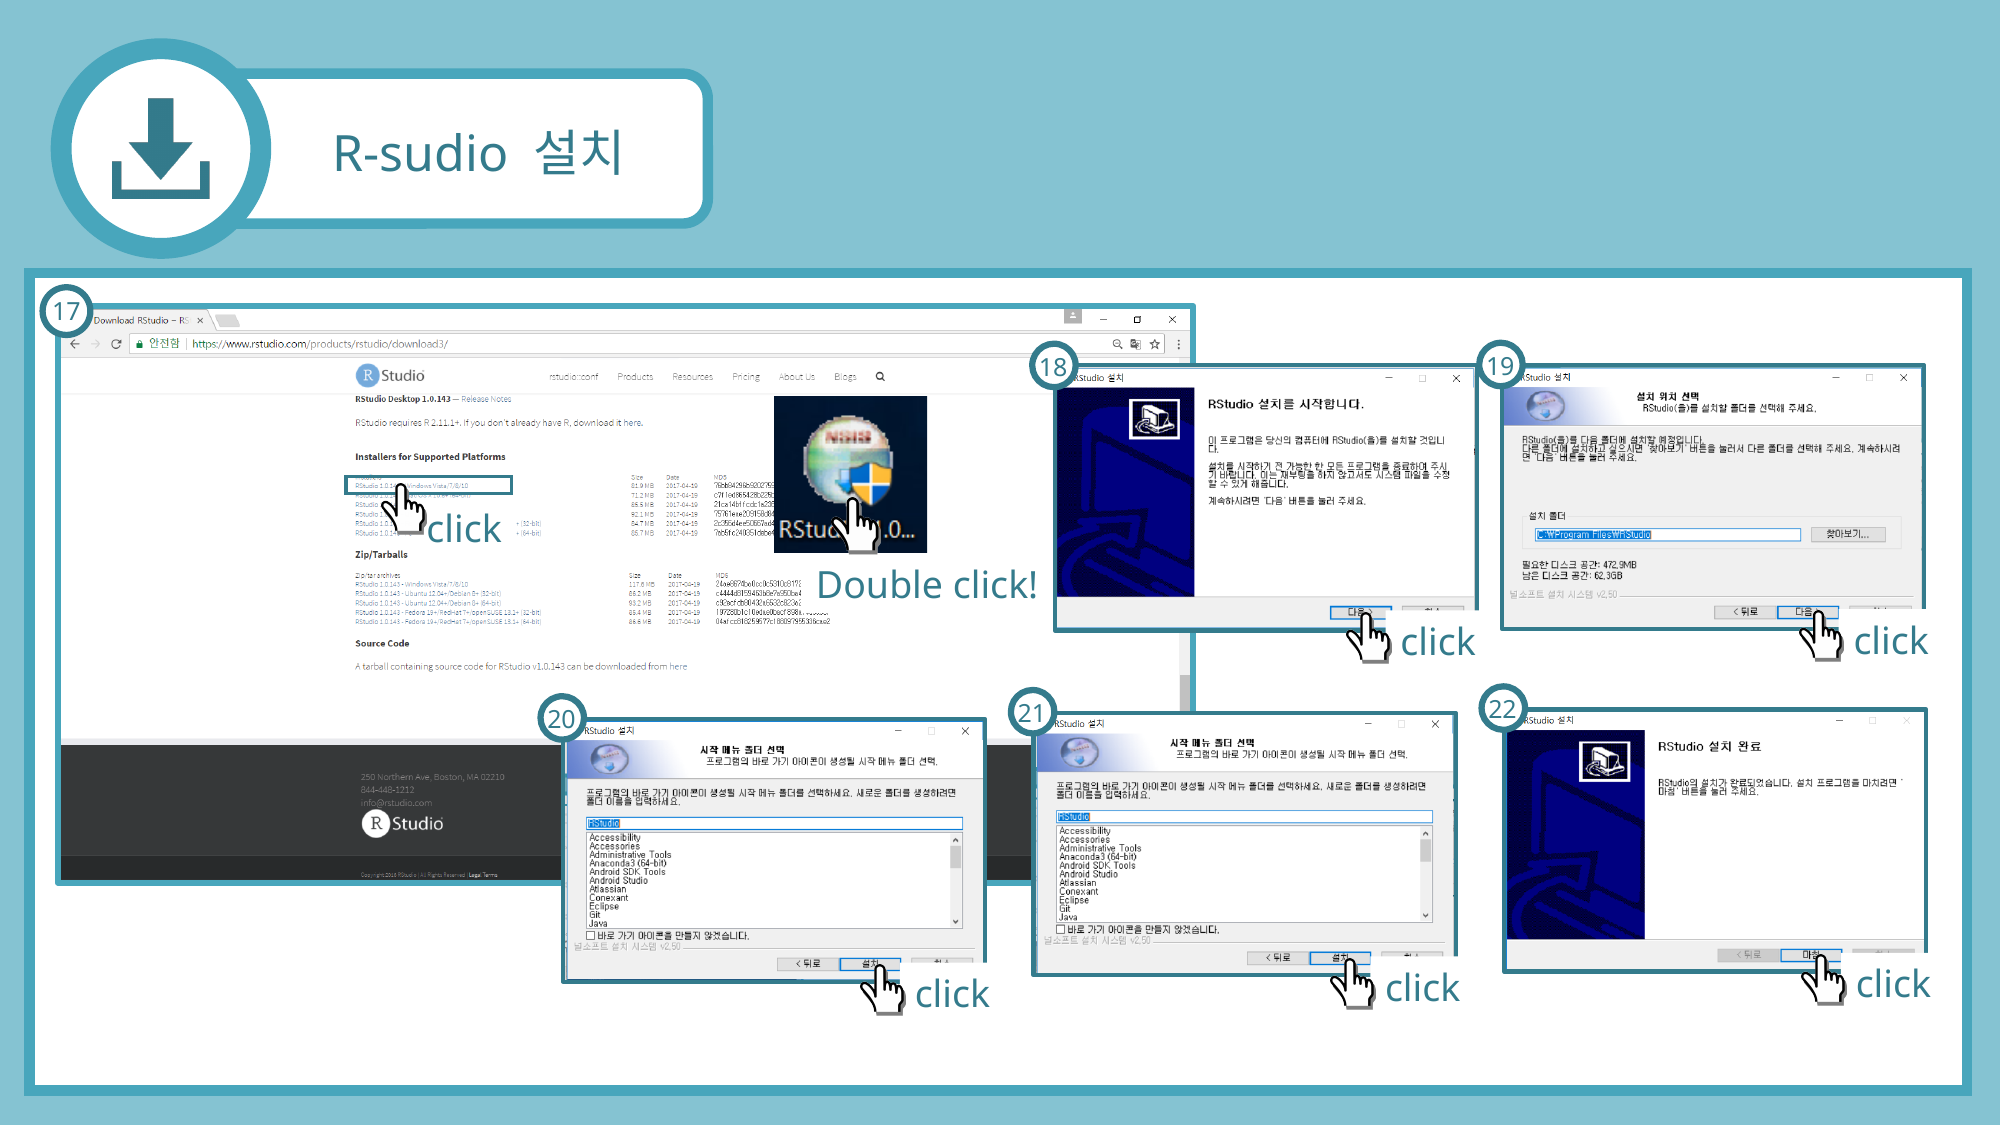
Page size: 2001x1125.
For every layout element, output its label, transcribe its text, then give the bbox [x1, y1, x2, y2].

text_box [860, 962, 1000, 1018]
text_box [1798, 609, 1939, 665]
picture [1506, 711, 1925, 970]
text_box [801, 497, 1054, 614]
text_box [61, 48, 708, 249]
text_box [0, 0, 2000, 1125]
text_box 17 [37, 288, 96, 334]
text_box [381, 483, 512, 553]
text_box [1330, 956, 1470, 1012]
picture [1503, 367, 1922, 627]
picture [85, 73, 236, 224]
picture [61, 309, 1475, 980]
text_box [29, 272, 1968, 1092]
text_box 19 [1471, 342, 1530, 388]
text_box 22 [1473, 686, 1532, 732]
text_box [1346, 610, 1486, 666]
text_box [1801, 952, 1941, 1008]
